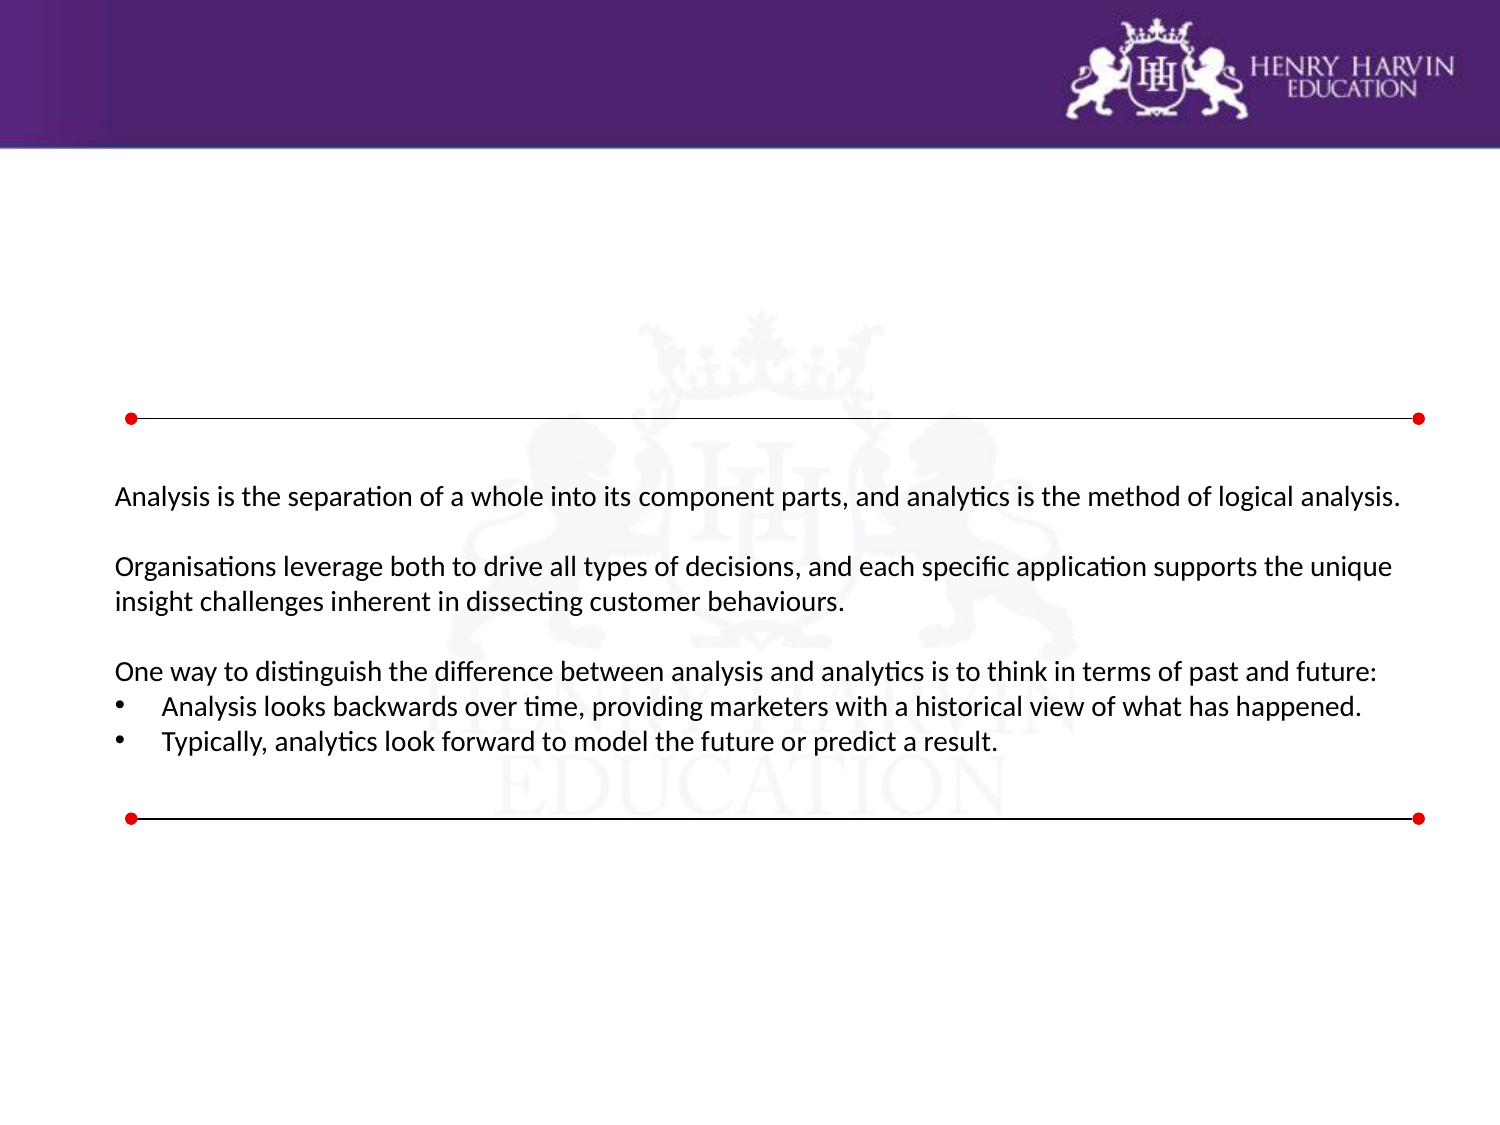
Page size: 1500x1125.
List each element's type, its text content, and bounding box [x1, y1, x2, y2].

text_box Analysis is the separation of a whole into its component parts, and analytics is the method of logical analysis. Organisations leverage both to drive all types of decisions, and each specific application supports the unique insight challenges inherent in dissecting customer behaviours. One way to distinguish the difference between analysis and analytics is to think in terms of past and future: Analysis looks backwards over time, providing marketers with a historical view of what has happened. Typically, analytics look forward to model the future or predict a result. [99, 469, 1425, 765]
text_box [124, 812, 1426, 826]
picture [0, 0, 1500, 1125]
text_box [124, 412, 1426, 426]
